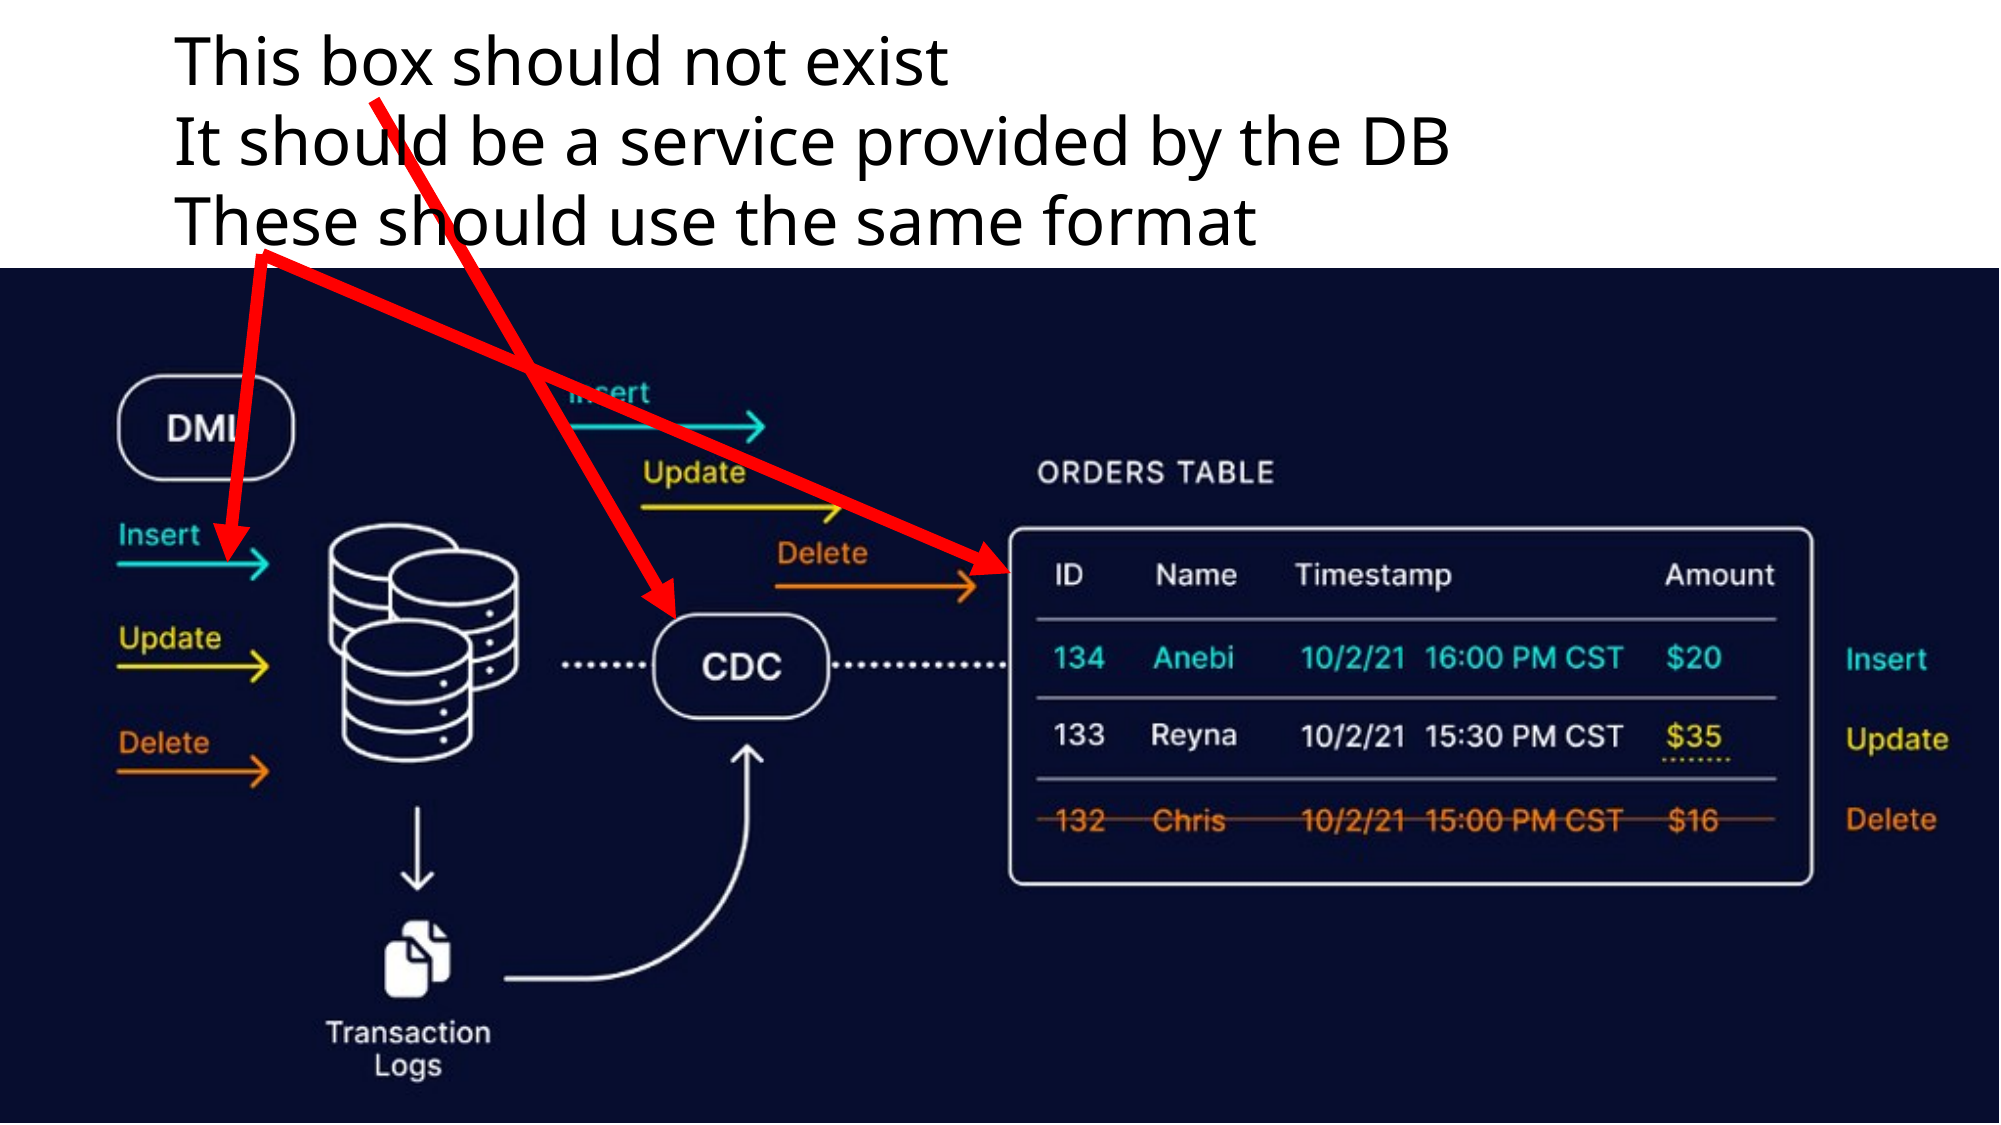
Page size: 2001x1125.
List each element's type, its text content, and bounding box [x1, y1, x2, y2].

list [0, 268, 1999, 1123]
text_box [227, 253, 261, 563]
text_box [261, 253, 1012, 574]
text_box This box should not exist It should be a service provided by the DB These should use the same format [160, 11, 1652, 266]
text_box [373, 574, 677, 620]
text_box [373, 99, 677, 253]
